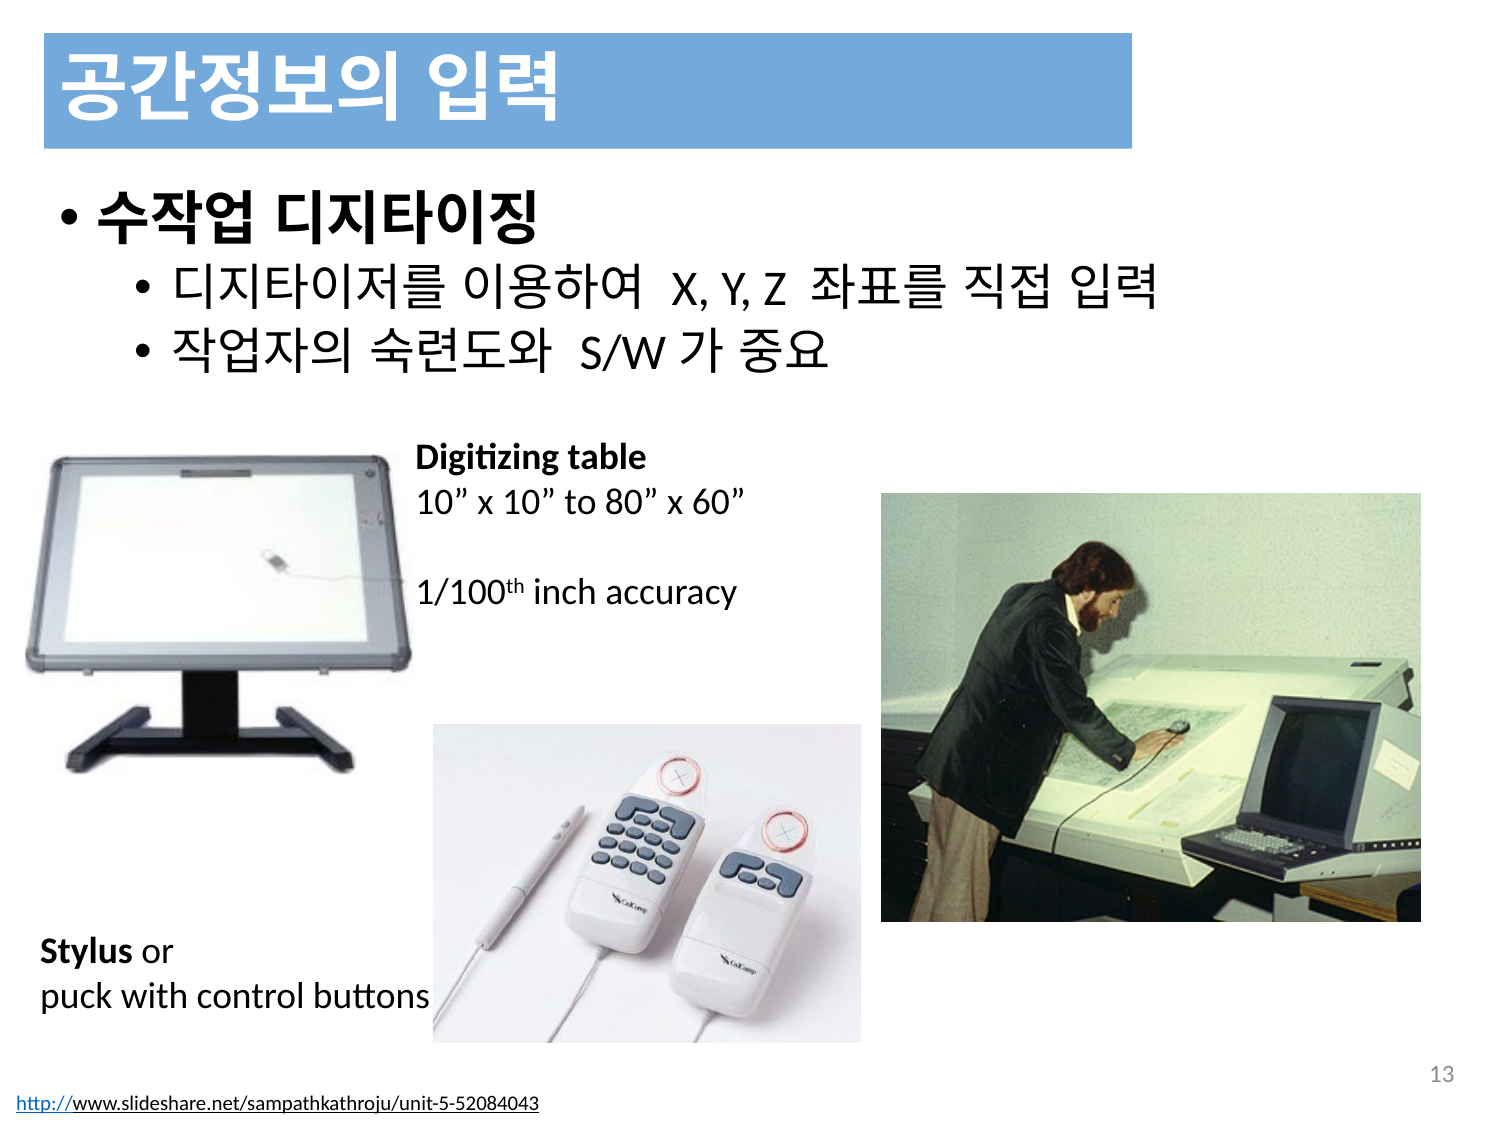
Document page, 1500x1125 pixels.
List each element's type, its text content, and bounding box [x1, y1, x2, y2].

picture [25, 454, 415, 776]
text_box http://www.slideshare.net/sampathkathroju/unit-5-52084043 [1, 1081, 589, 1122]
text_box Stylus or puck with control buttons [25, 918, 432, 1024]
list 공간정보의 입력 [44, 33, 1133, 149]
slide_number 322 [1132, 1042, 1470, 1103]
picture [432, 724, 863, 1043]
list 수작업 디지타이징 디지타이저를 이용하여 X, Y, Z 좌표를 직접 입력 작업자의 숙련도와 S/W가 중요 [44, 181, 1440, 1006]
picture [881, 493, 1421, 922]
text_box Digitizing table 10” x 10” to 80” x 60” 1/100th inch accuracy [400, 424, 776, 620]
